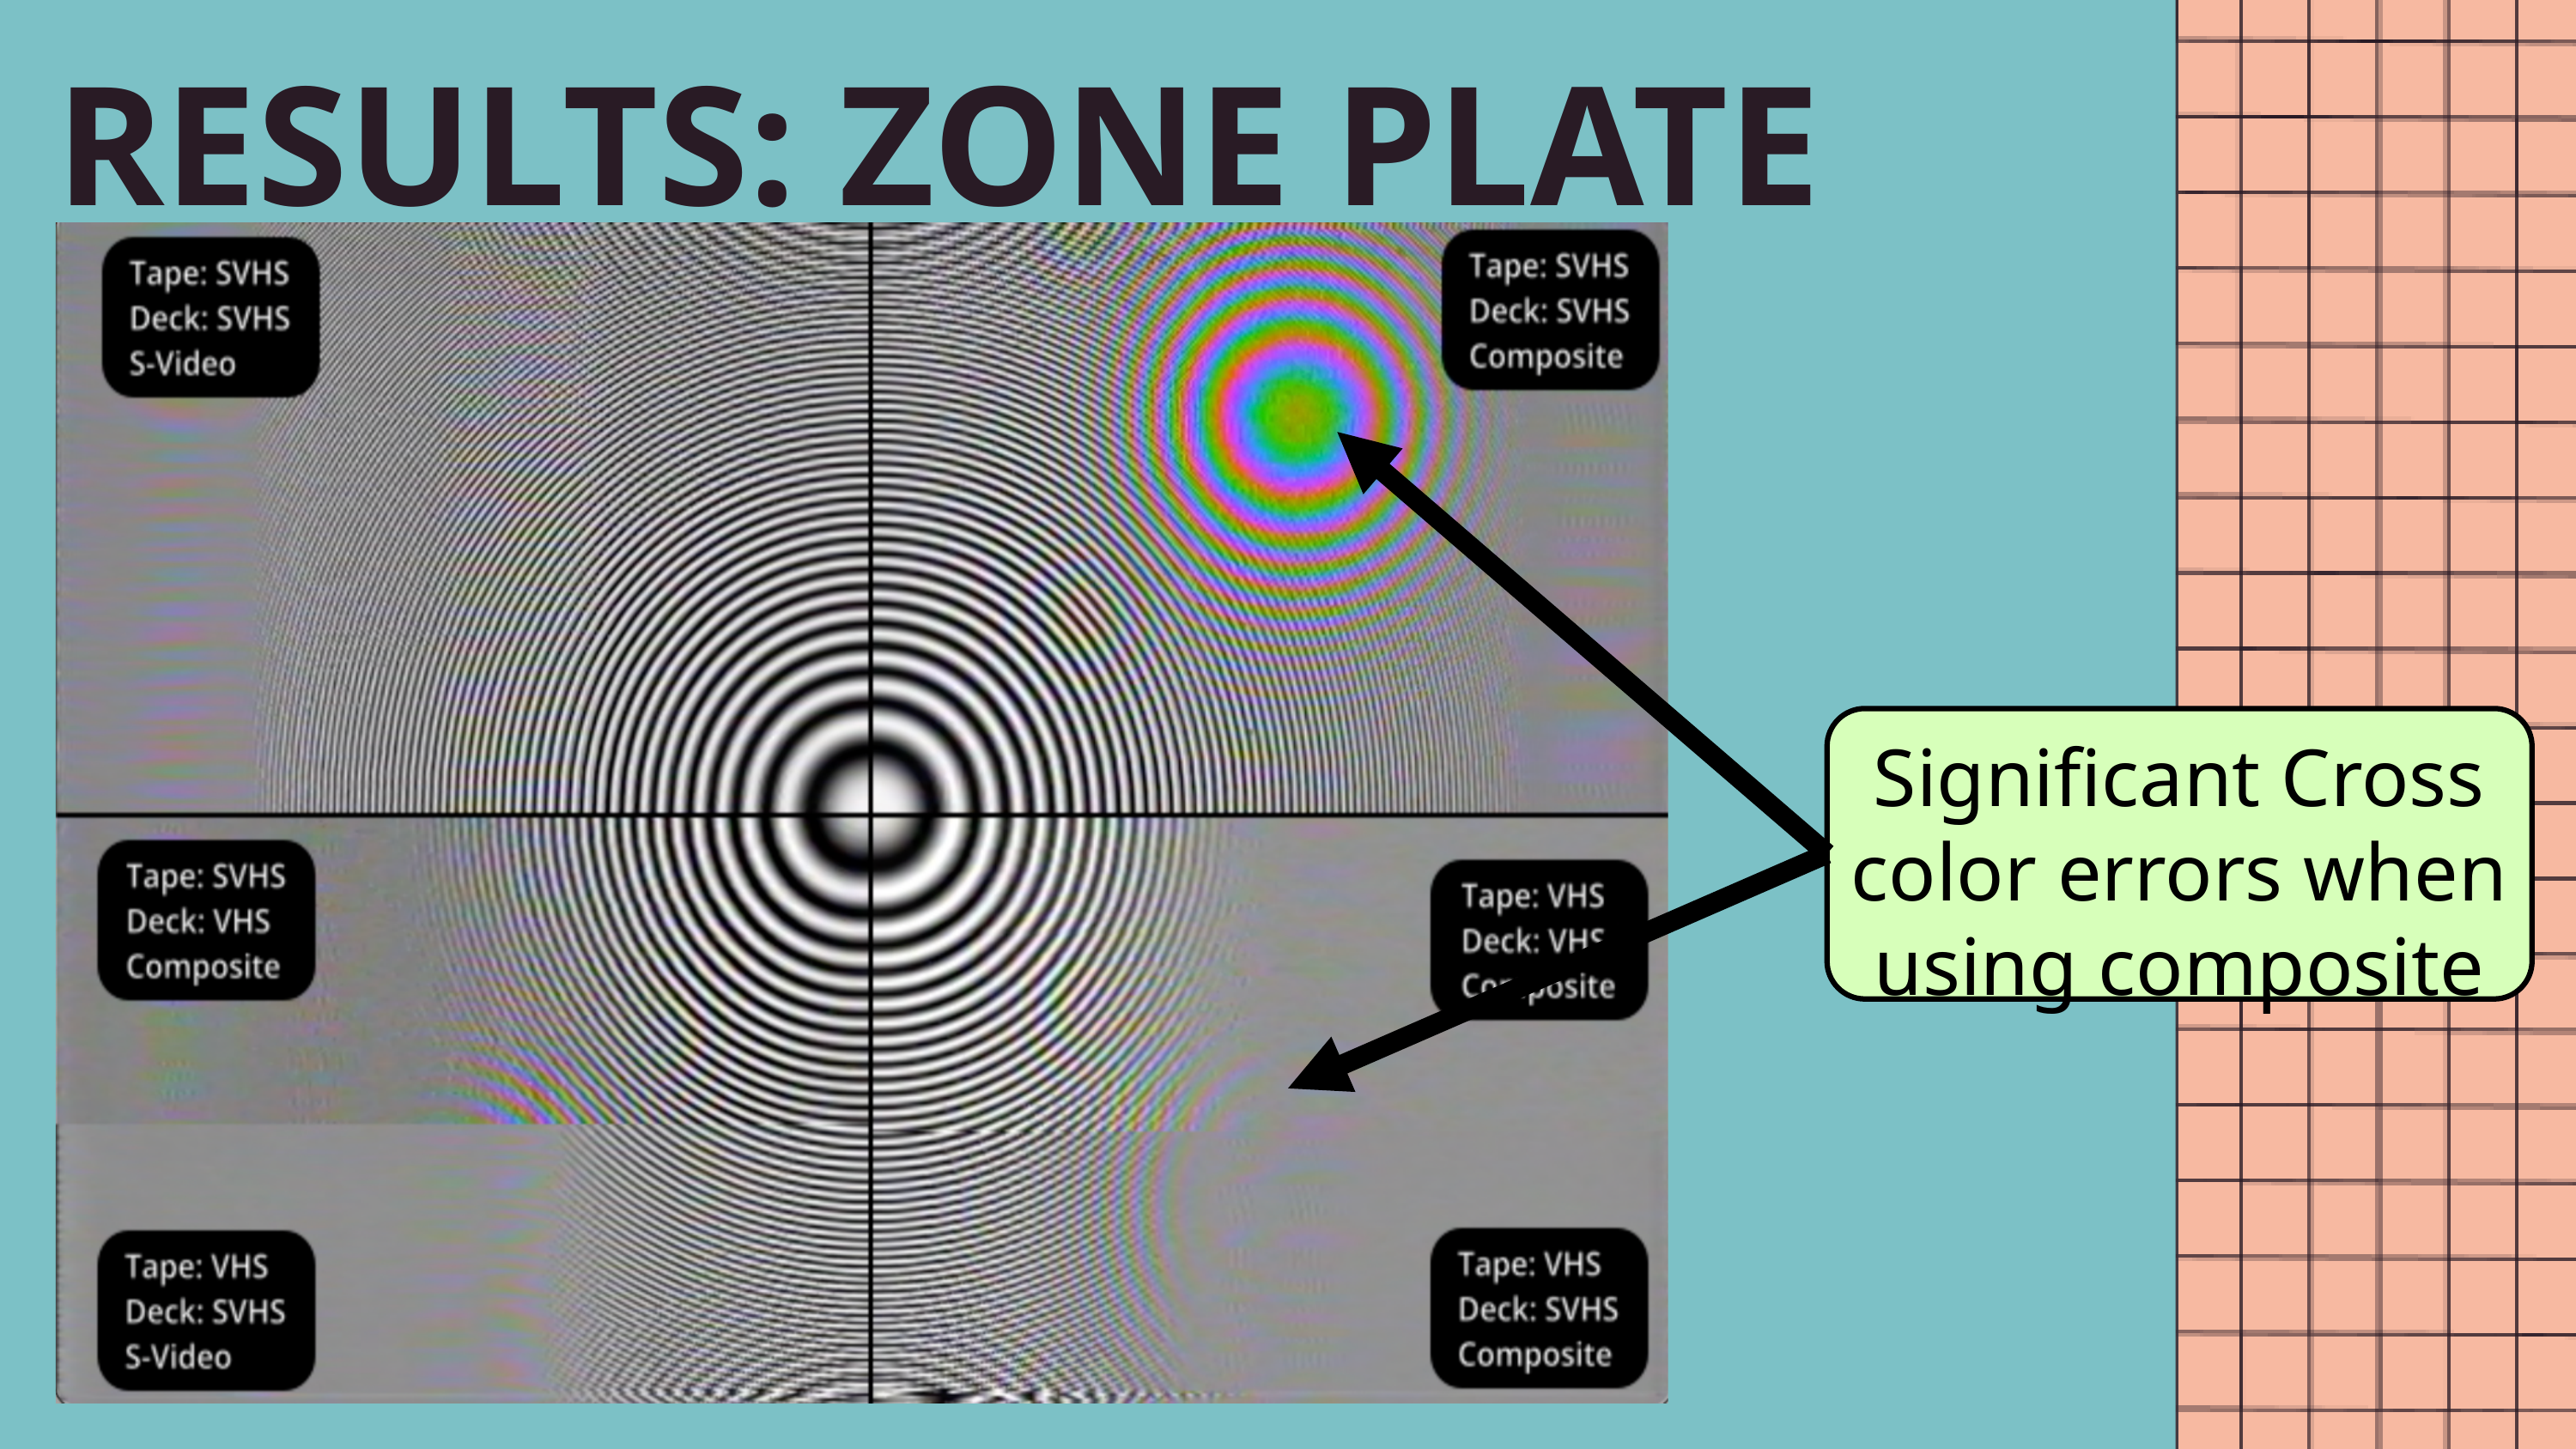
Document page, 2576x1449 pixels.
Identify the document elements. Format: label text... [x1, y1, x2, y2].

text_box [1287, 853, 1827, 1089]
text_box [2175, 0, 2576, 1449]
text_box RESULTS: ZONE PLATE [55, 53, 2176, 244]
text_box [1832, 708, 2533, 999]
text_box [1337, 431, 1827, 854]
text_box [55, 244, 1668, 1404]
